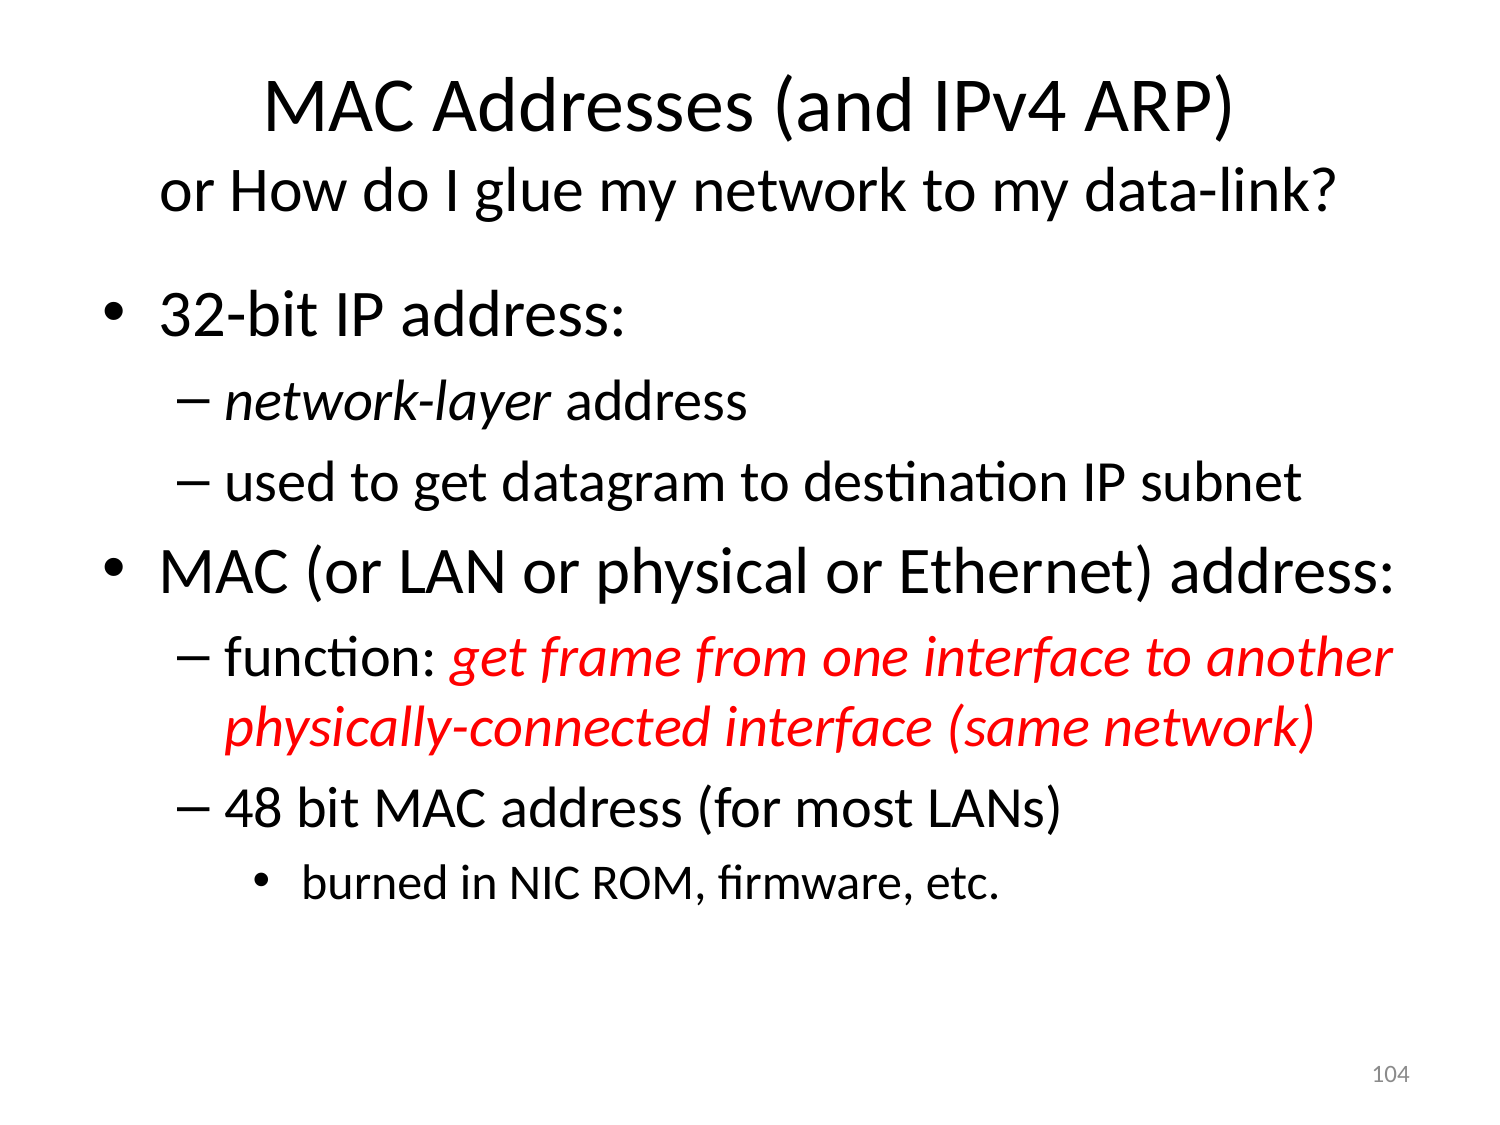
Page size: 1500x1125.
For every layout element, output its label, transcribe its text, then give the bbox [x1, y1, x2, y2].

title MAC Addresses (and IPv4 ARP) or How do I glue my network to my data-link? [75, 45, 1425, 233]
list 32-bit IP address: network-layer address used to get datagram to destination IP subnet MAC (or LAN or physical or Ethernet) address: function: get frame from one interface to another physically-connected interface (same network) 48 bit MAC address (for most LANs) burned in NIC ROM, firmware, etc. [87, 262, 1441, 1025]
slide_number 104 [1074, 1042, 1425, 1103]
